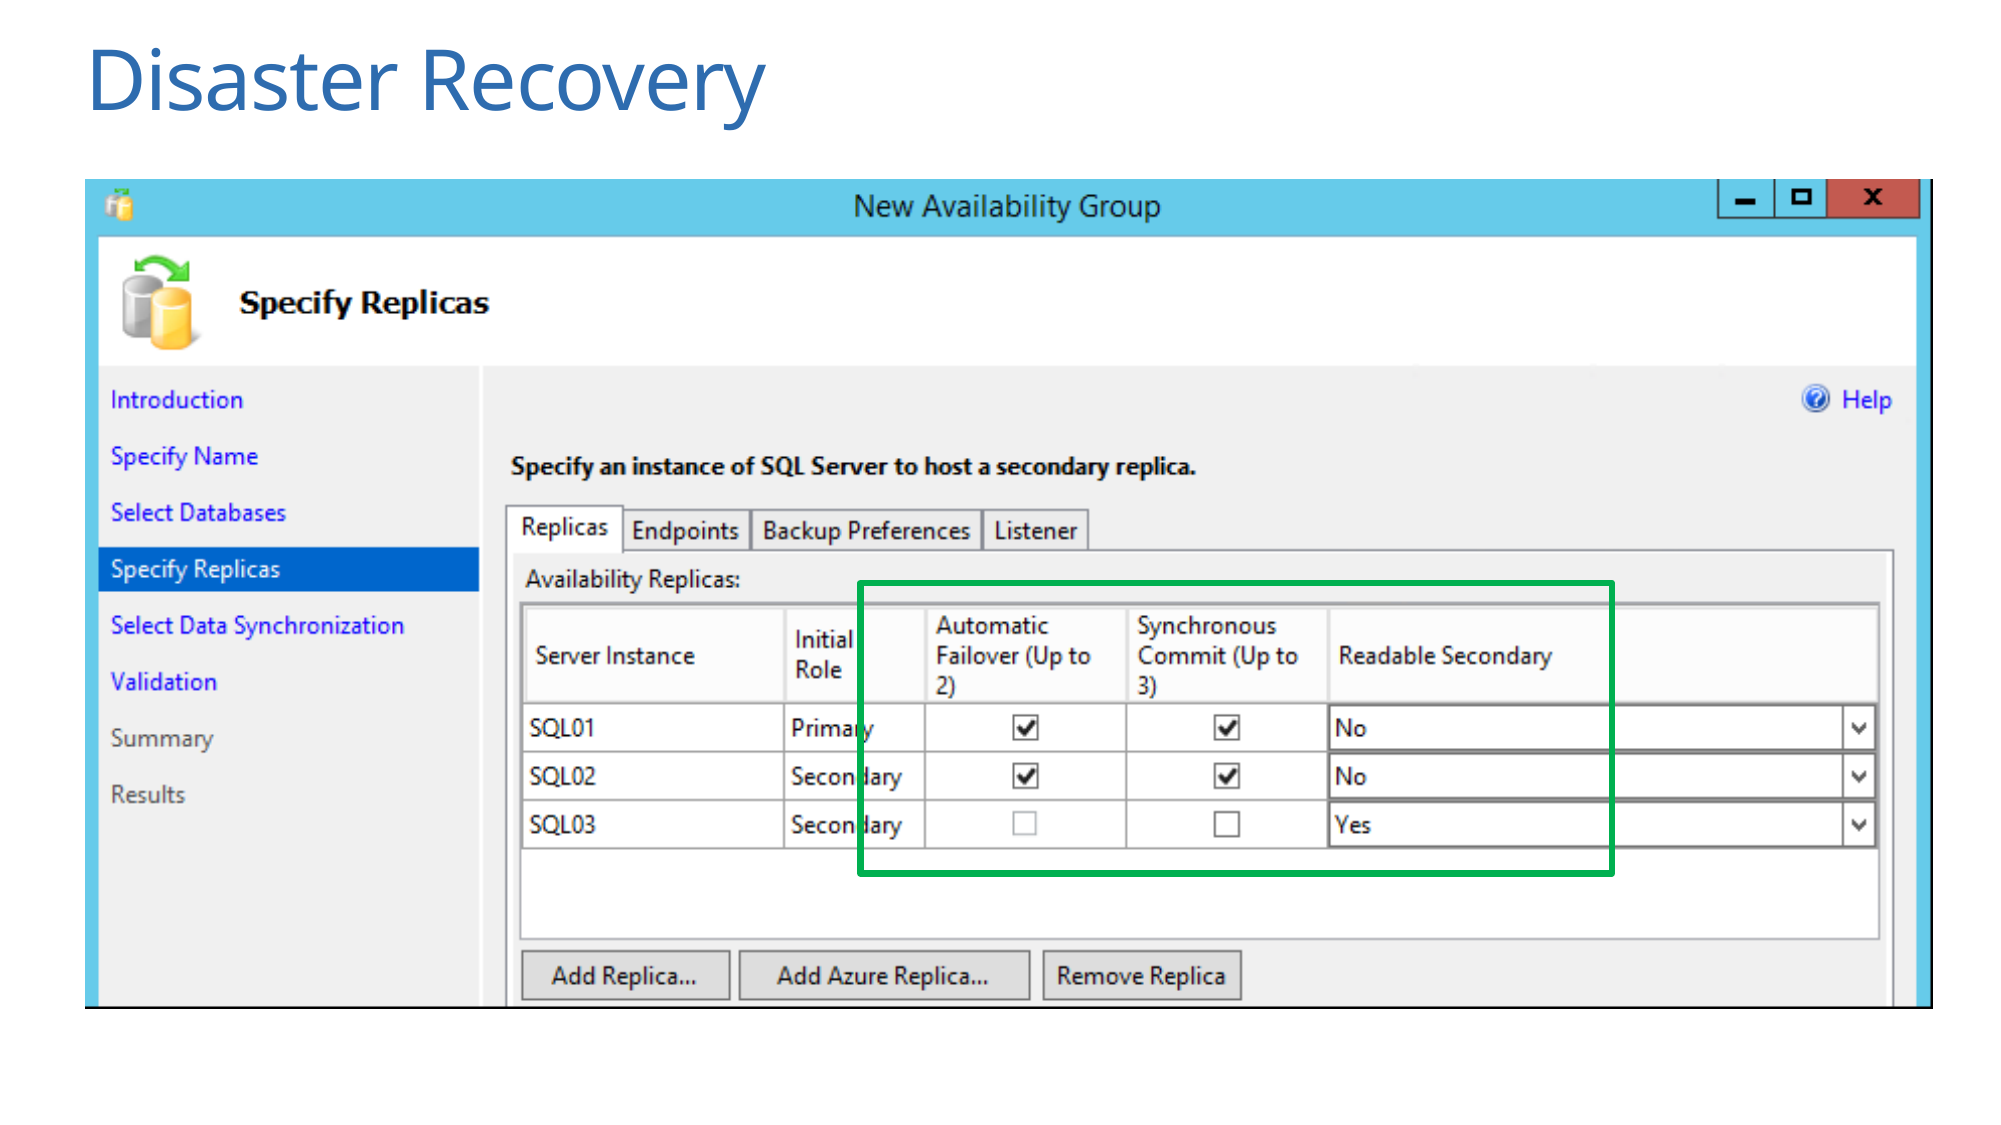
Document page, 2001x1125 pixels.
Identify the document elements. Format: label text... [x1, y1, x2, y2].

title Disaster Recovery [85, 37, 1915, 161]
picture [84, 179, 1933, 1009]
